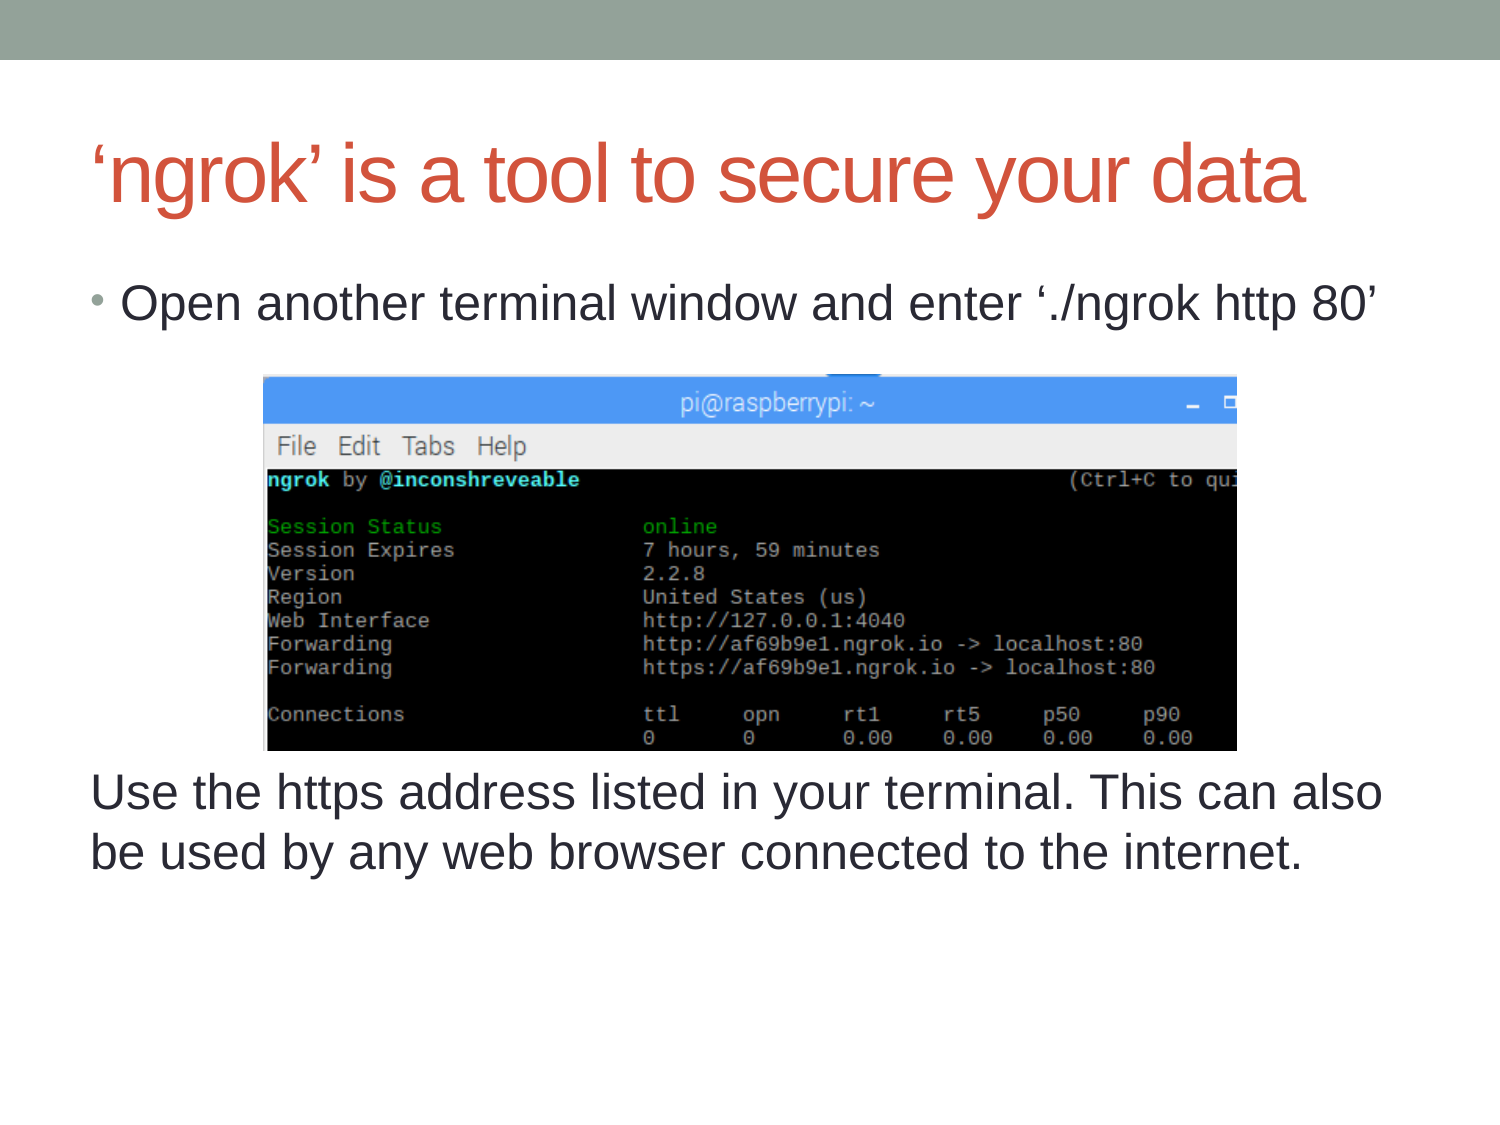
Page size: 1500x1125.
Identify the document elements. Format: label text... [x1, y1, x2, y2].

list Open another terminal window and enter ‘./ngrok http 80’ Use the https address listed in your terminal. This can also be used by any web browser connected to the internet. [75, 262, 1425, 1063]
picture [262, 373, 1237, 751]
title ‘ngrok’ is a tool to secure your data [75, 87, 1425, 250]
